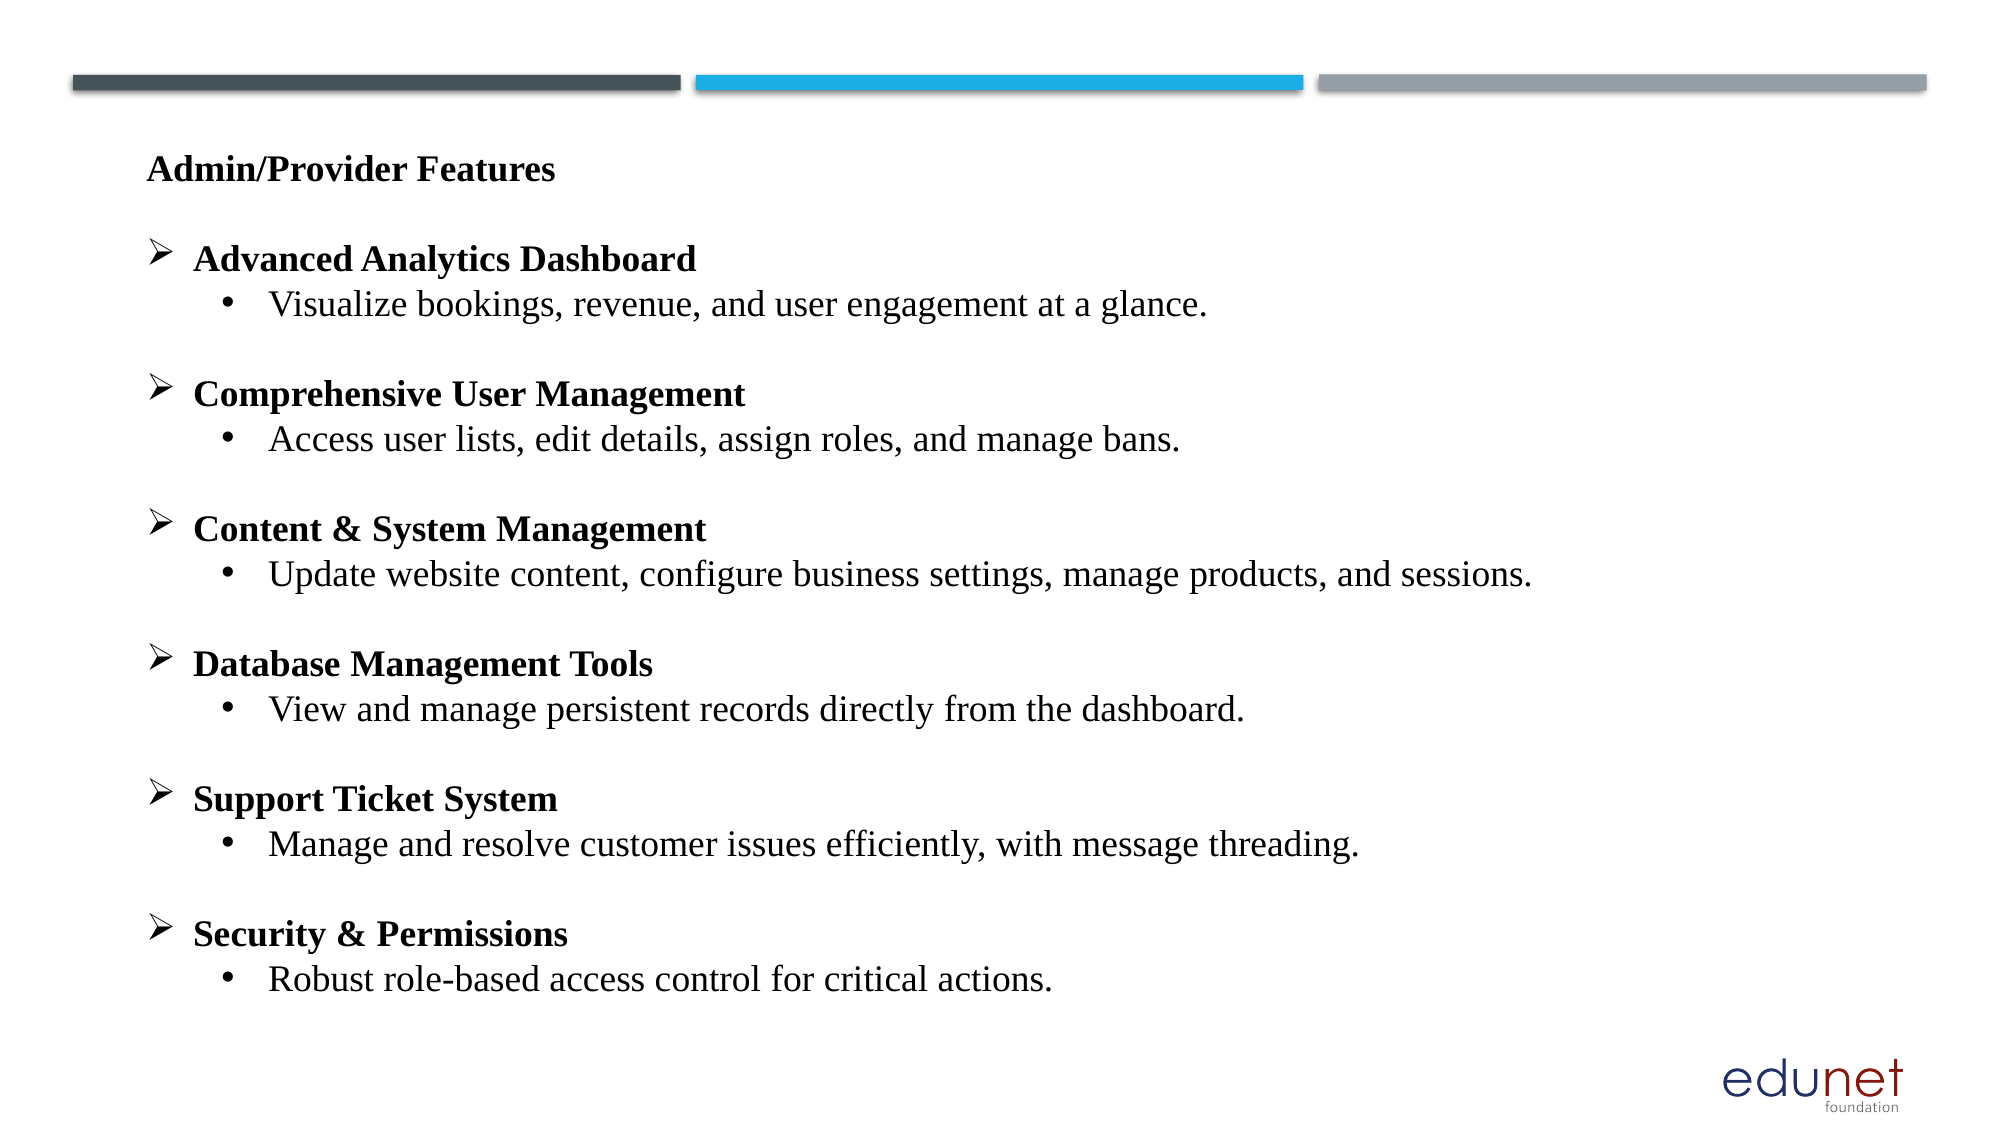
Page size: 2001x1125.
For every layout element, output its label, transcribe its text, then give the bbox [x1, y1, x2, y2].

picture [1719, 1056, 1905, 1116]
text_box Admin/Provider Features Advanced Analytics Dashboard Visualize bookings, revenue, and user engagement at a glance. Comprehensive User Management Access user lists, edit details, assign roles, and manage bans. Content & System Management Update website content, configure business settings, manage products, and sessions. Database Management Tools View and manage persistent records directly from the dashboard. Support Ticket System Manage and resolve customer issues efficiently, with message threading. Security & Permissions Robust role-based access control for critical actions. [131, 136, 1788, 1007]
